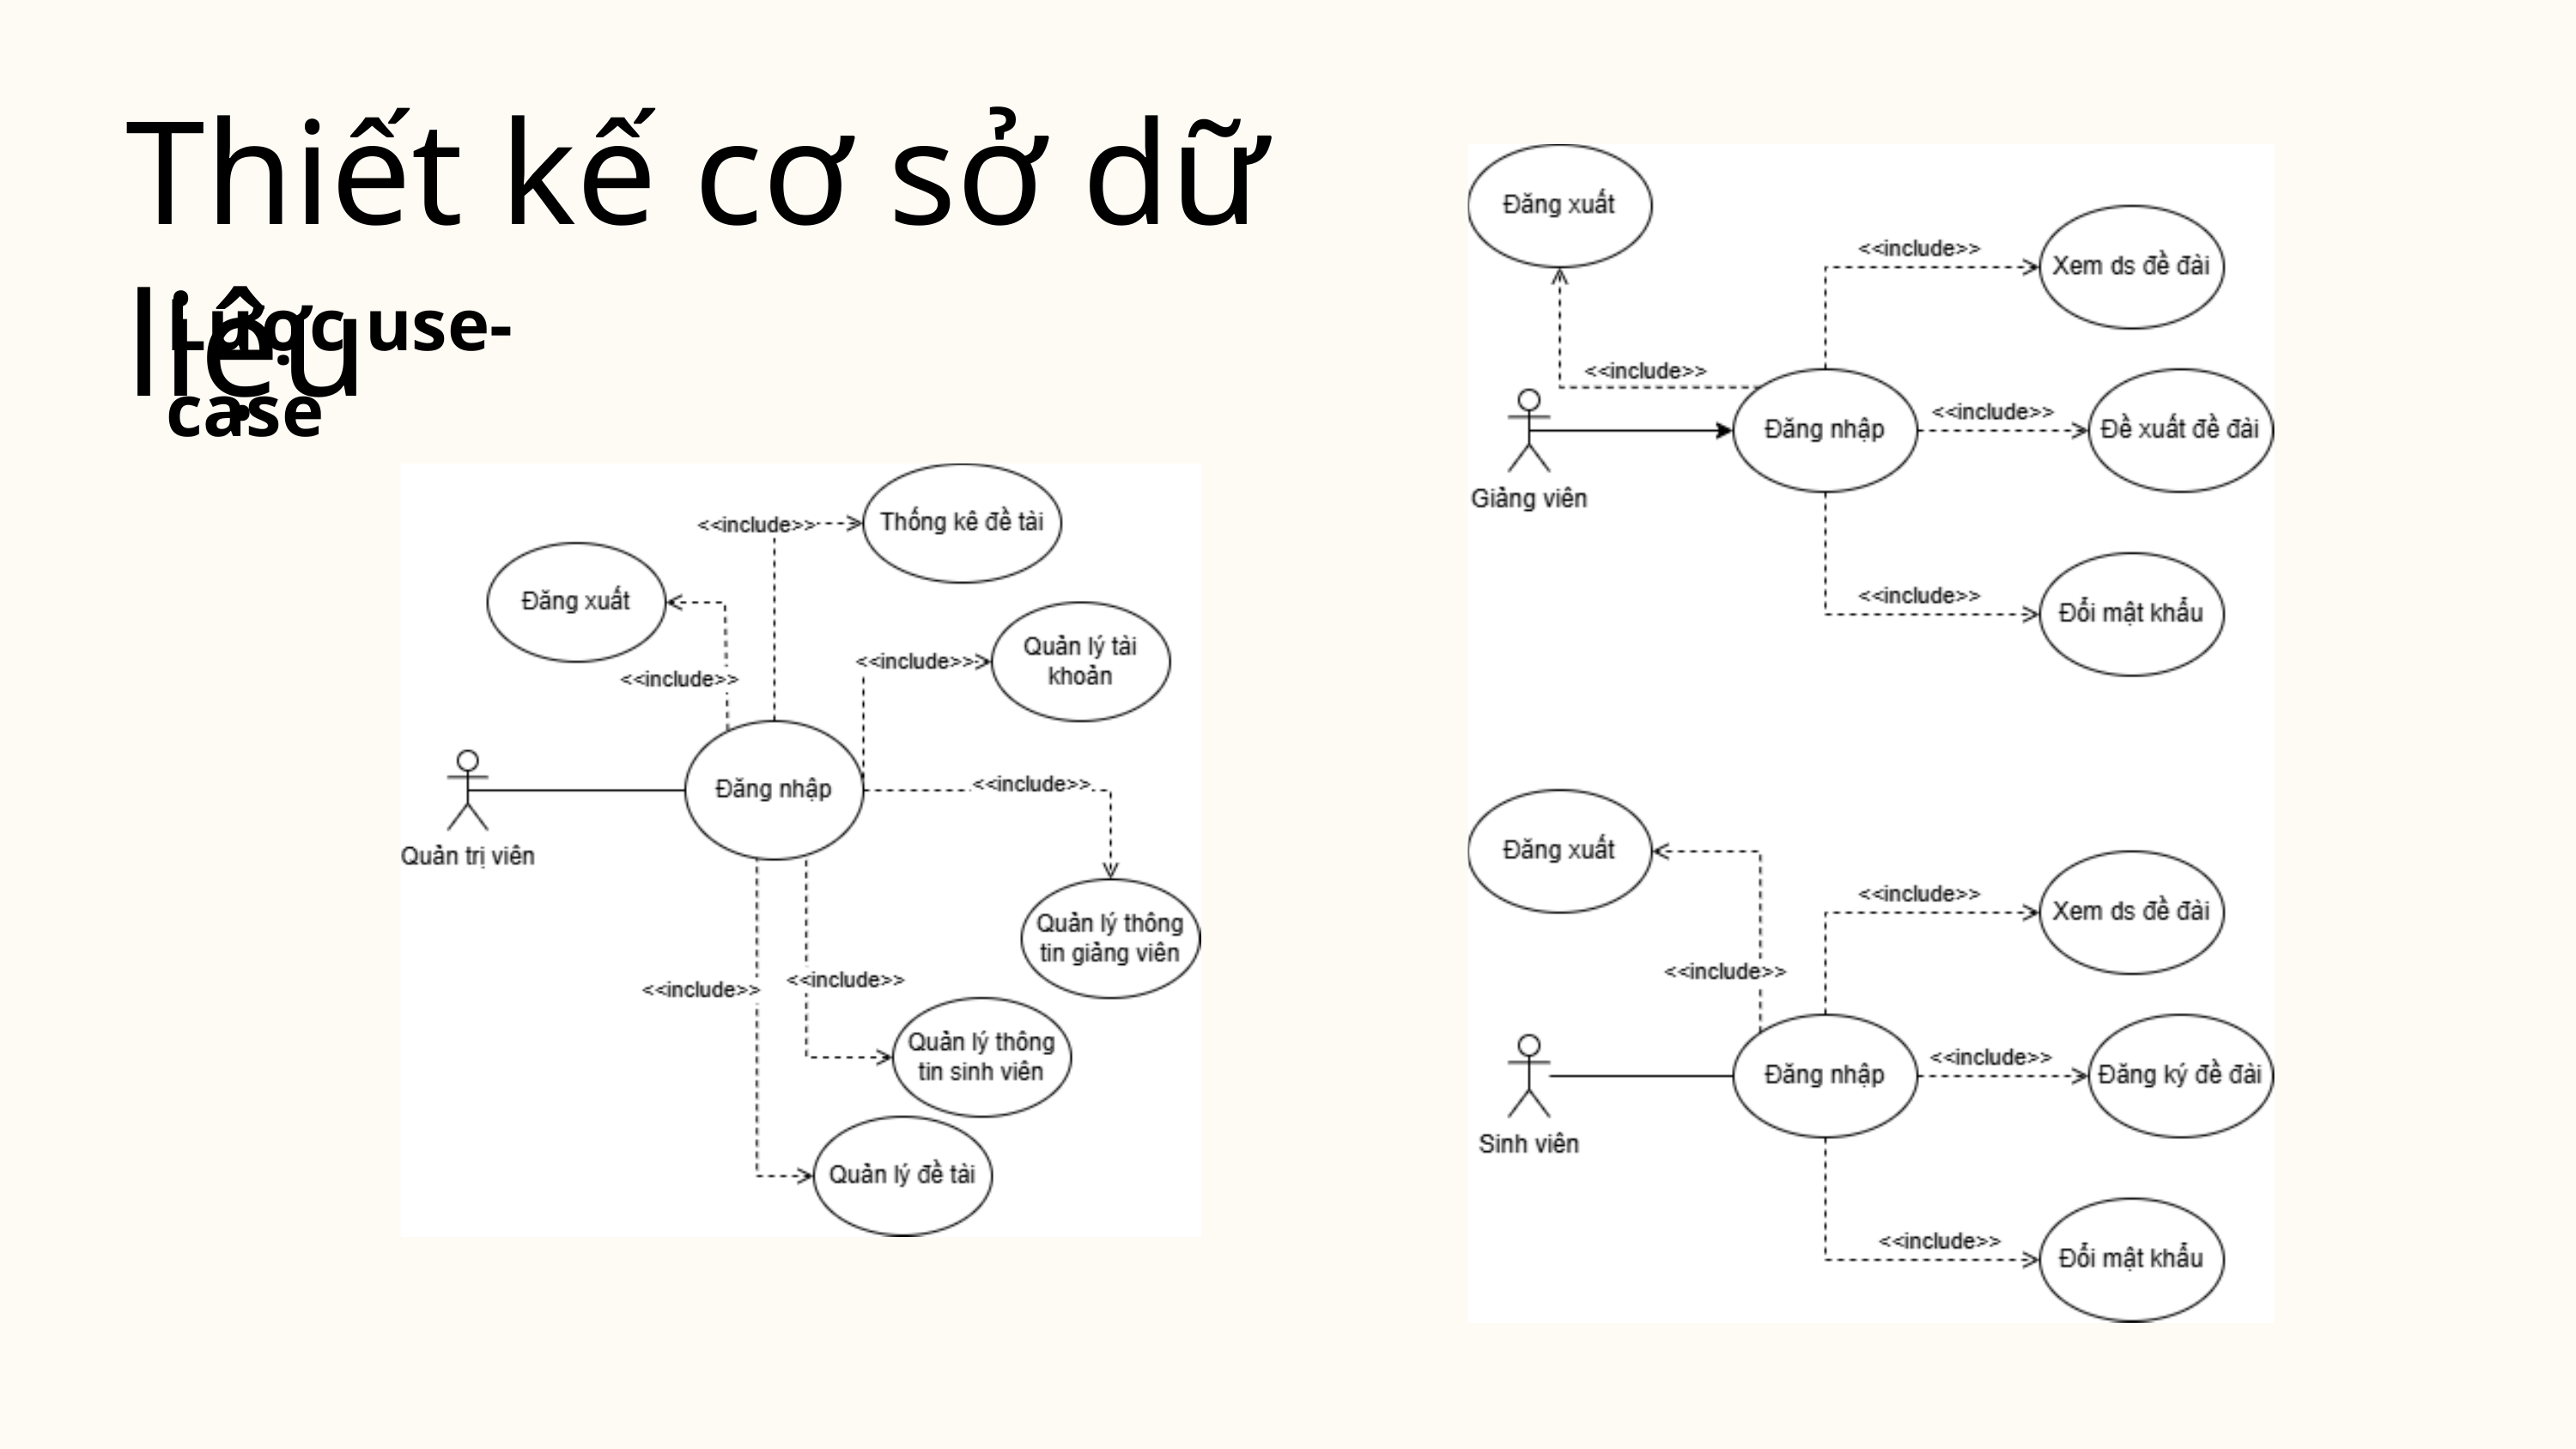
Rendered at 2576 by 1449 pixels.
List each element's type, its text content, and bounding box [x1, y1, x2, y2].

text_box Lược use-case [166, 279, 635, 452]
text_box [400, 464, 1201, 1237]
text_box Thiết kế cơ sở dữ liệu [125, 81, 1540, 425]
text_box [1467, 144, 2275, 1323]
